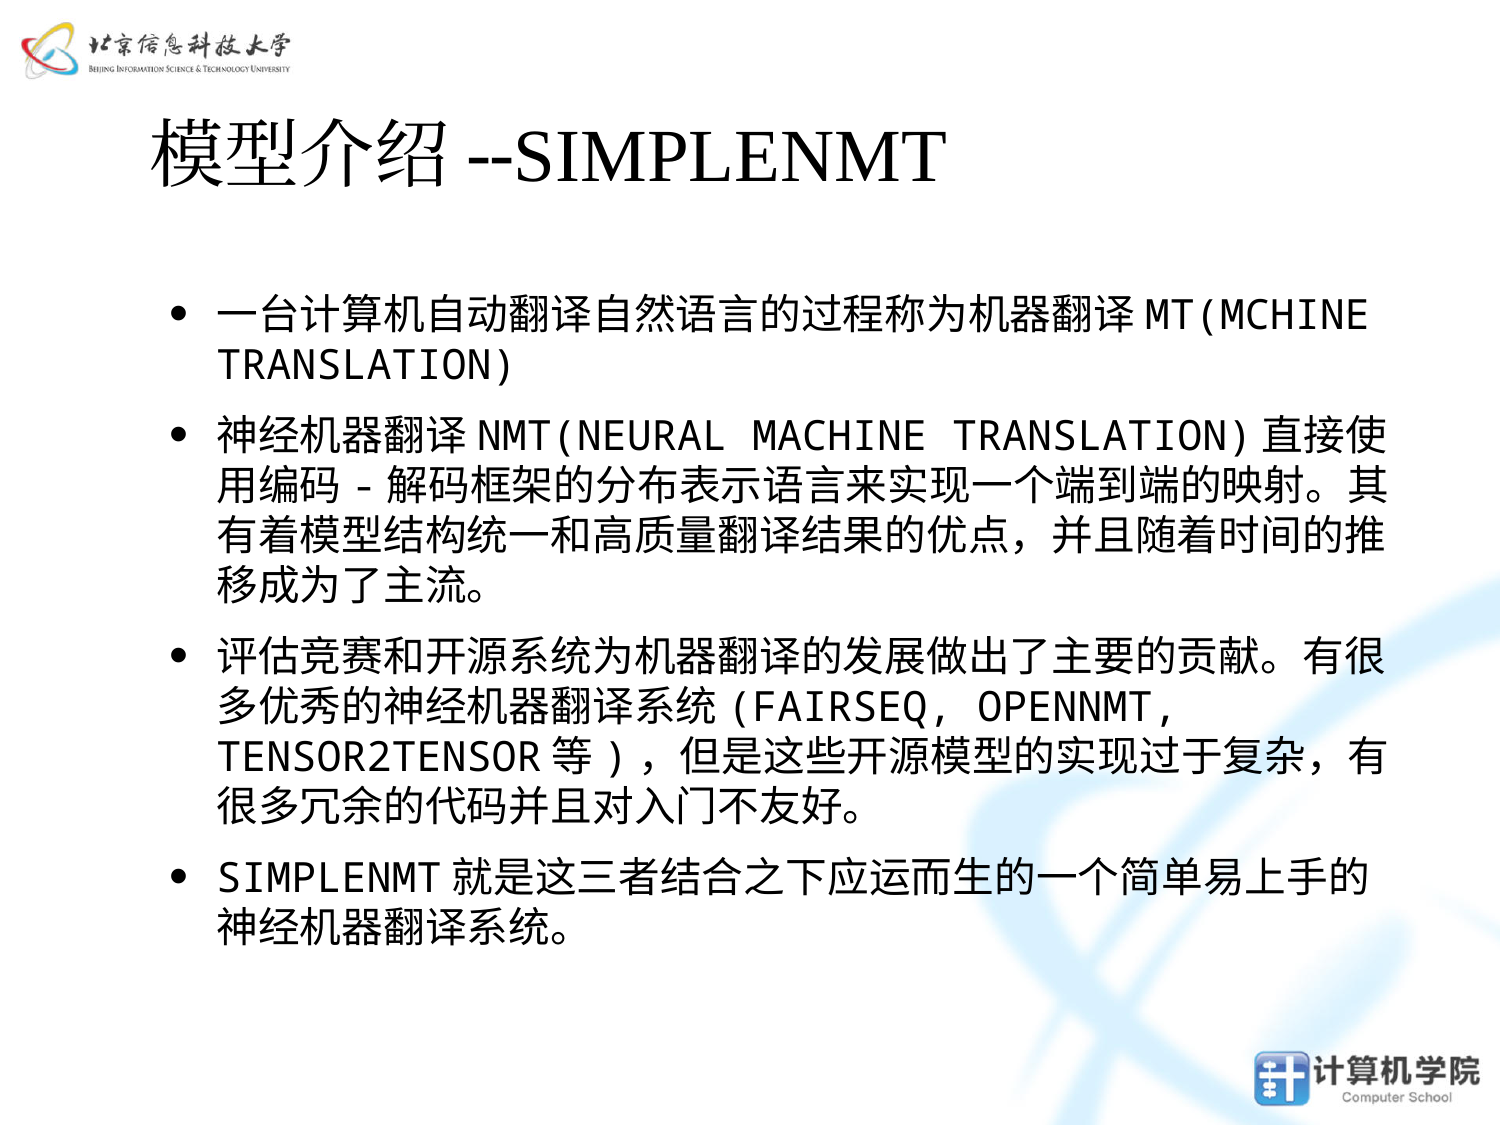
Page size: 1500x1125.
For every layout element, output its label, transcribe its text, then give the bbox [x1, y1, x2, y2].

list 一台计算机自动翻译自然语言的过程称为机器翻译MT(Mchine Translation) 神经机器翻译NMT(Neural Machine Translation)直接使用编码-解码框架的分布表示语言来实现一个端到端的映射。其有着模型结构统一和高质量翻译结果的优点，并且随着时间的推移成为了主流。 评估竞赛和开源系统为机器翻译的发展做出了主要的贡献。有很多优秀的神经机器翻译系统(fairseq, OpenNMT, Tensor2Tensor等)，但是这些开源模型的实现过于复杂，有很多冗余的代码并且对入门不友好。 SIMPLENMT就是这三者结合之下应运而生的一个简单易上手的神经机器翻译系统。 [154, 226, 1422, 1125]
picture [0, 0, 1500, 1125]
title 模型介绍--SimpleNMt [134, 97, 1367, 206]
